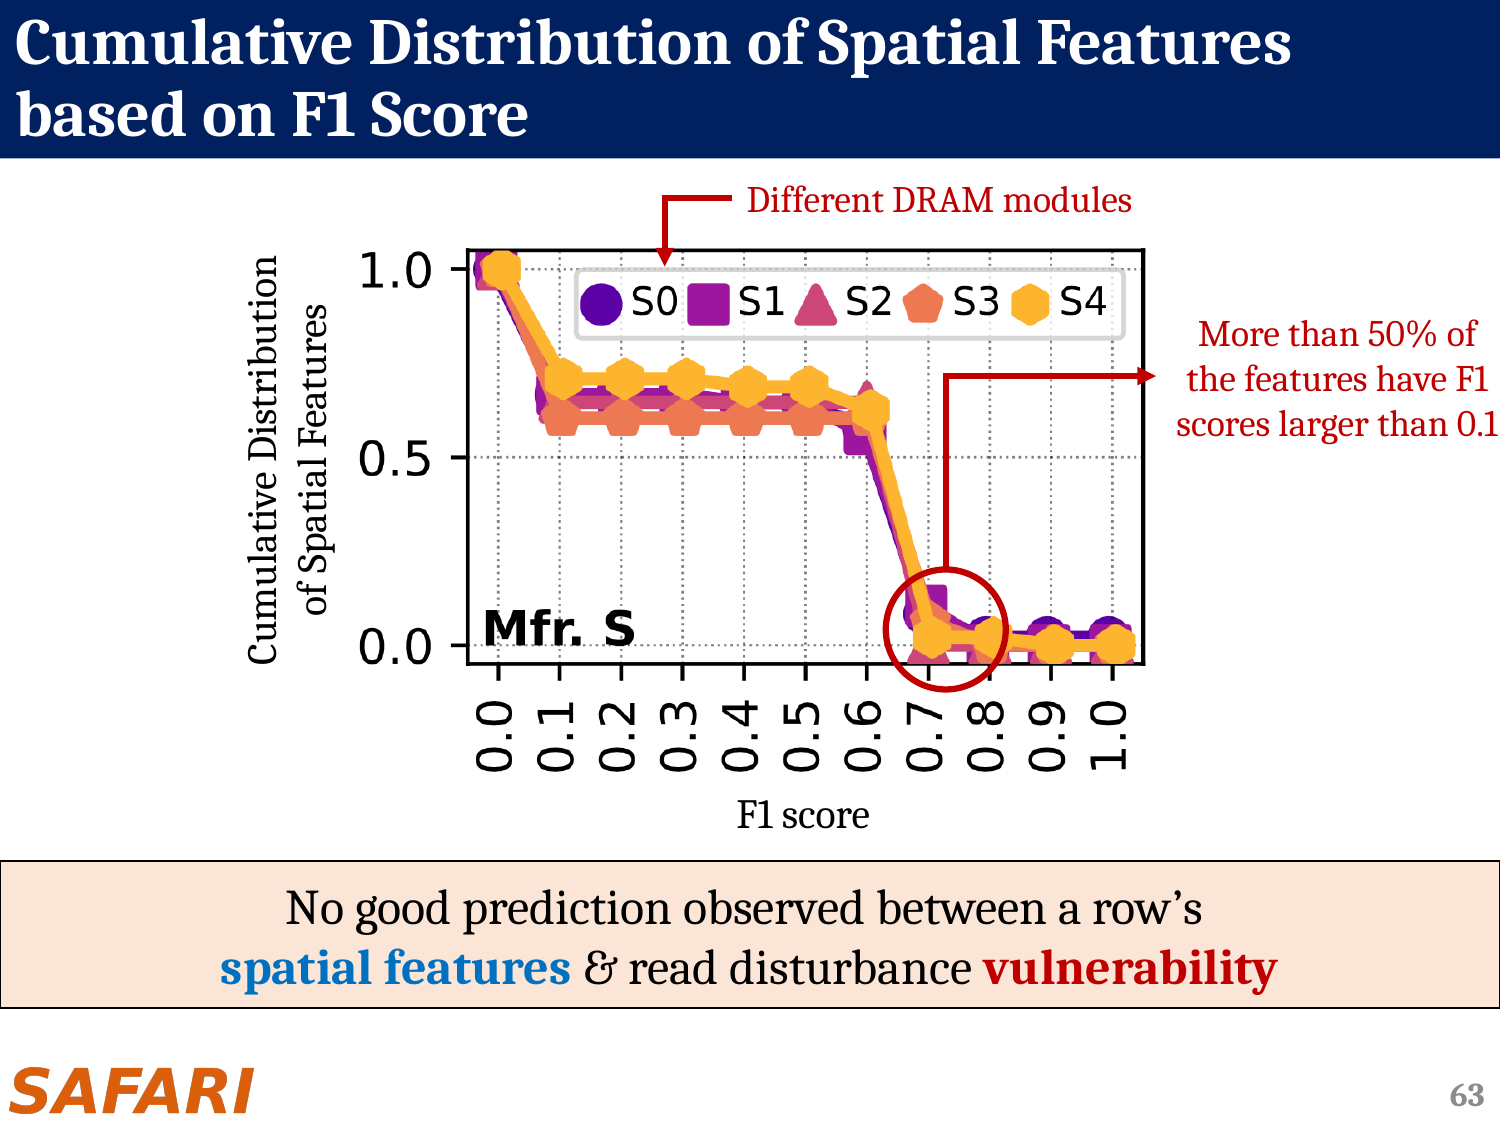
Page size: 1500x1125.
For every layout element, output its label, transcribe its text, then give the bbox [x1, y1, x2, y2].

text_box F1 score [468, 789, 1139, 845]
picture [345, 231, 1155, 789]
text_box Cumulative Distribution of Spatial Features [226, 228, 342, 692]
title Cumulative Distribution of Spatial Features based on F1 Score [0, 0, 1500, 159]
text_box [945, 301, 1500, 570]
slide_number 62 [1162, 1063, 1500, 1124]
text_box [664, 167, 1157, 267]
text_box No good prediction observed between a row’s spatial features & read disturbance vulnerability [0, 860, 1500, 1009]
picture [9, 1067, 254, 1114]
